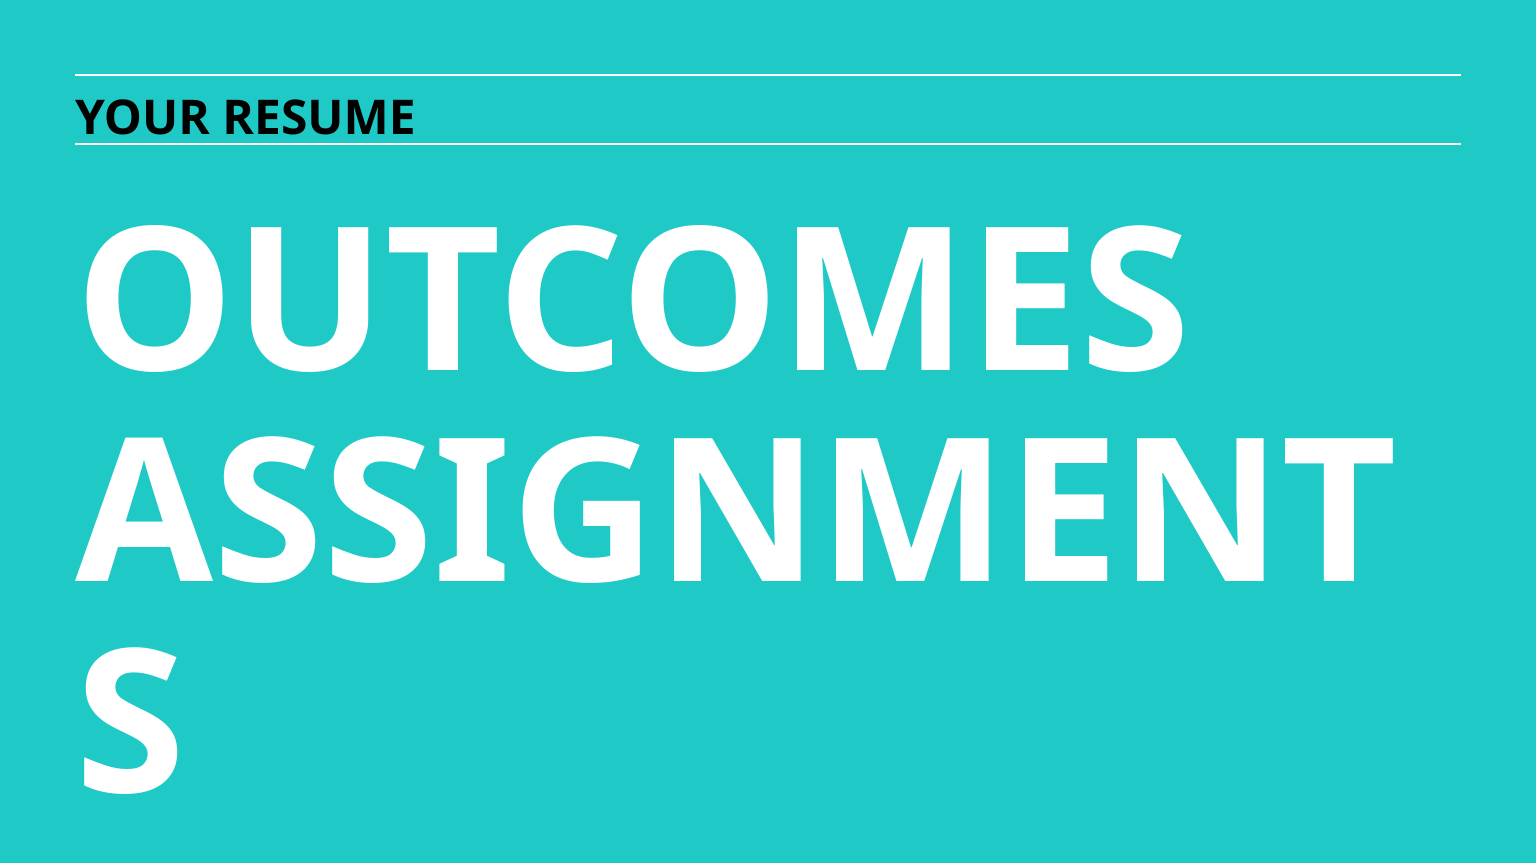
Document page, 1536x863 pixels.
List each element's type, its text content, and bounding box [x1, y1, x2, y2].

text_box YOUR RESUME [75, 86, 1275, 138]
text_box OUTCOMES ASSIGNMENTS [74, 173, 1461, 506]
